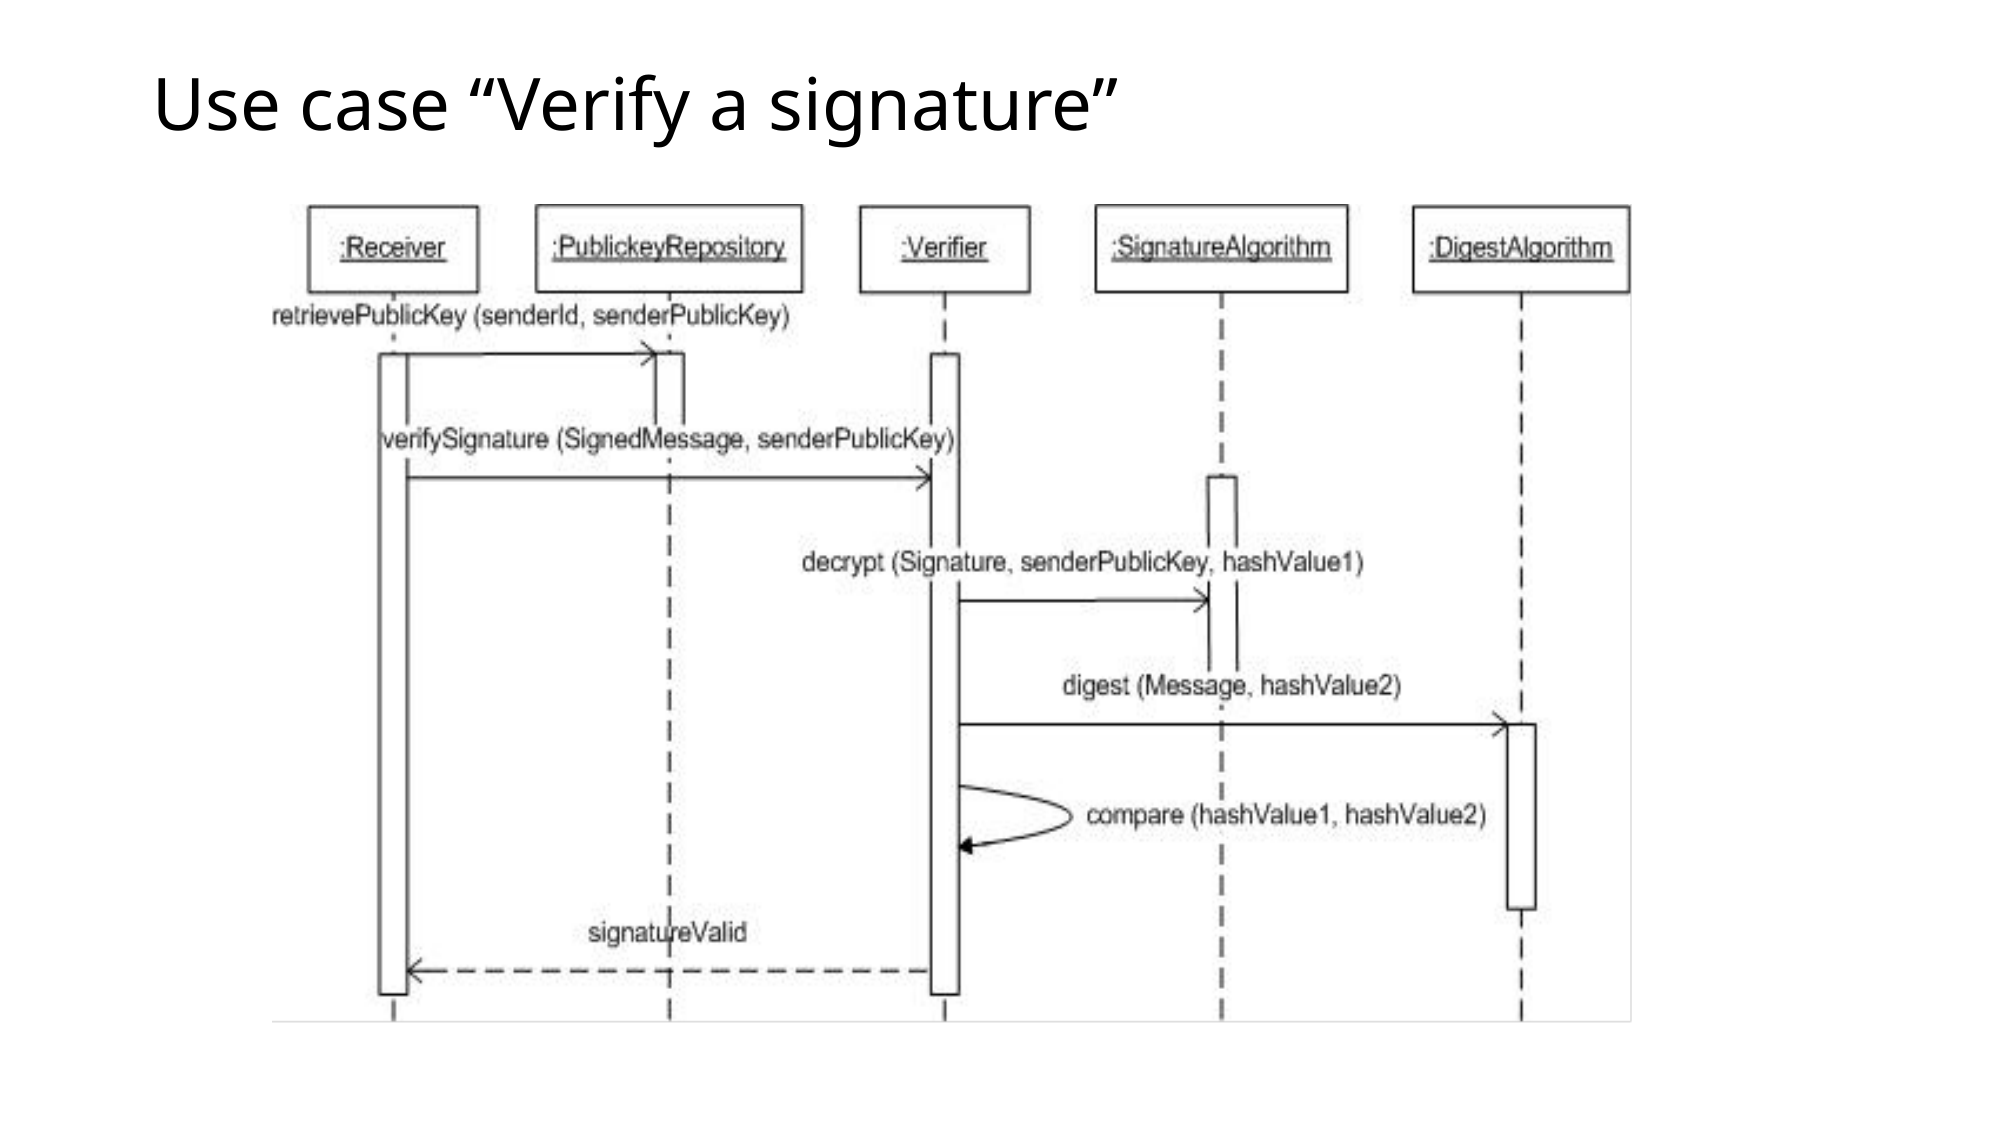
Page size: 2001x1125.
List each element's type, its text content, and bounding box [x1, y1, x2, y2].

title Use case “Verify a signature” [137, 59, 1863, 154]
picture [272, 204, 1634, 1025]
